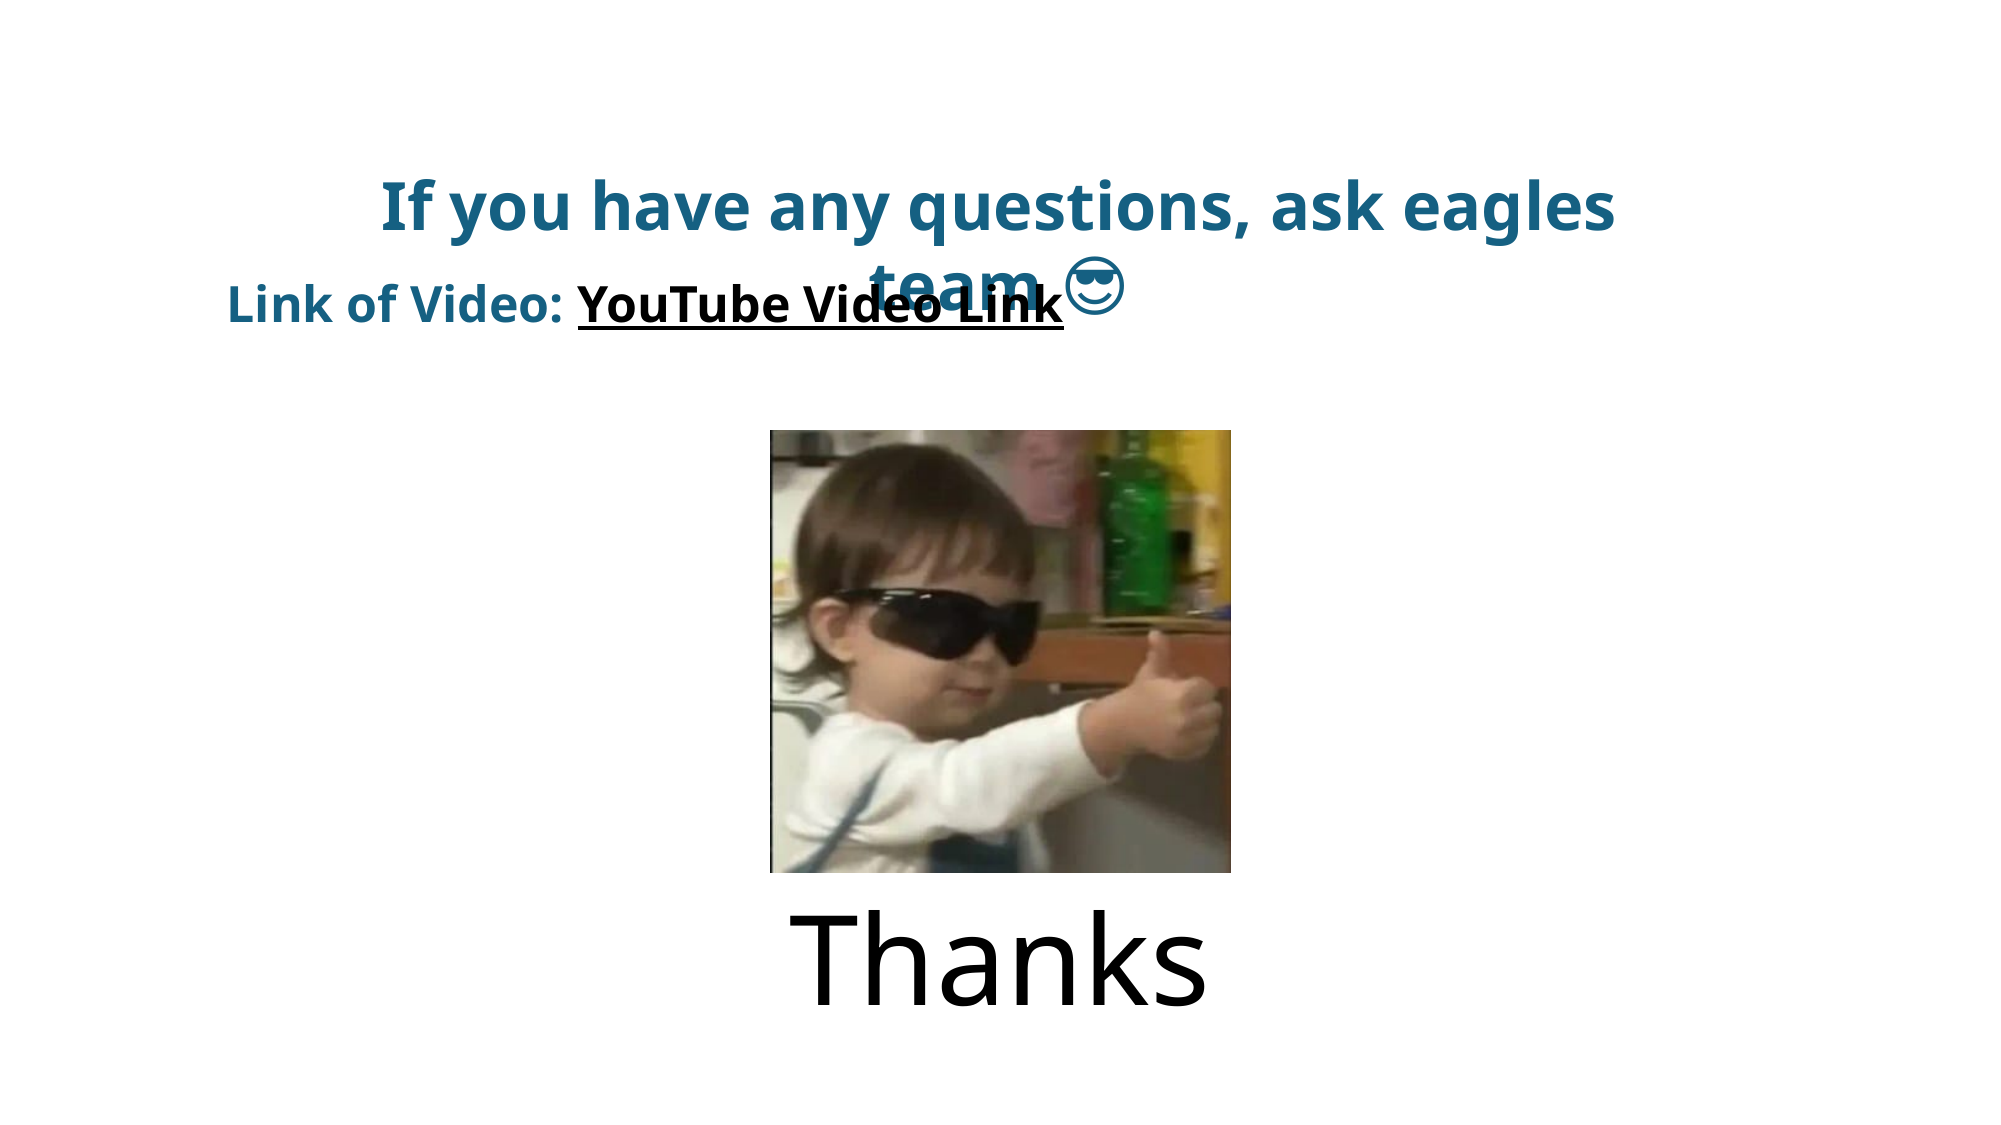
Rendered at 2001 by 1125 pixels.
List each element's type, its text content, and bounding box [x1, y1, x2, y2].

text_box Thanks [511, 872, 1489, 1038]
text_box Link of Video: YouTube Video Link [198, 265, 1284, 349]
picture [769, 429, 1231, 873]
text_box If you have any questions, ask eagles team 😎 [339, 156, 1661, 332]
